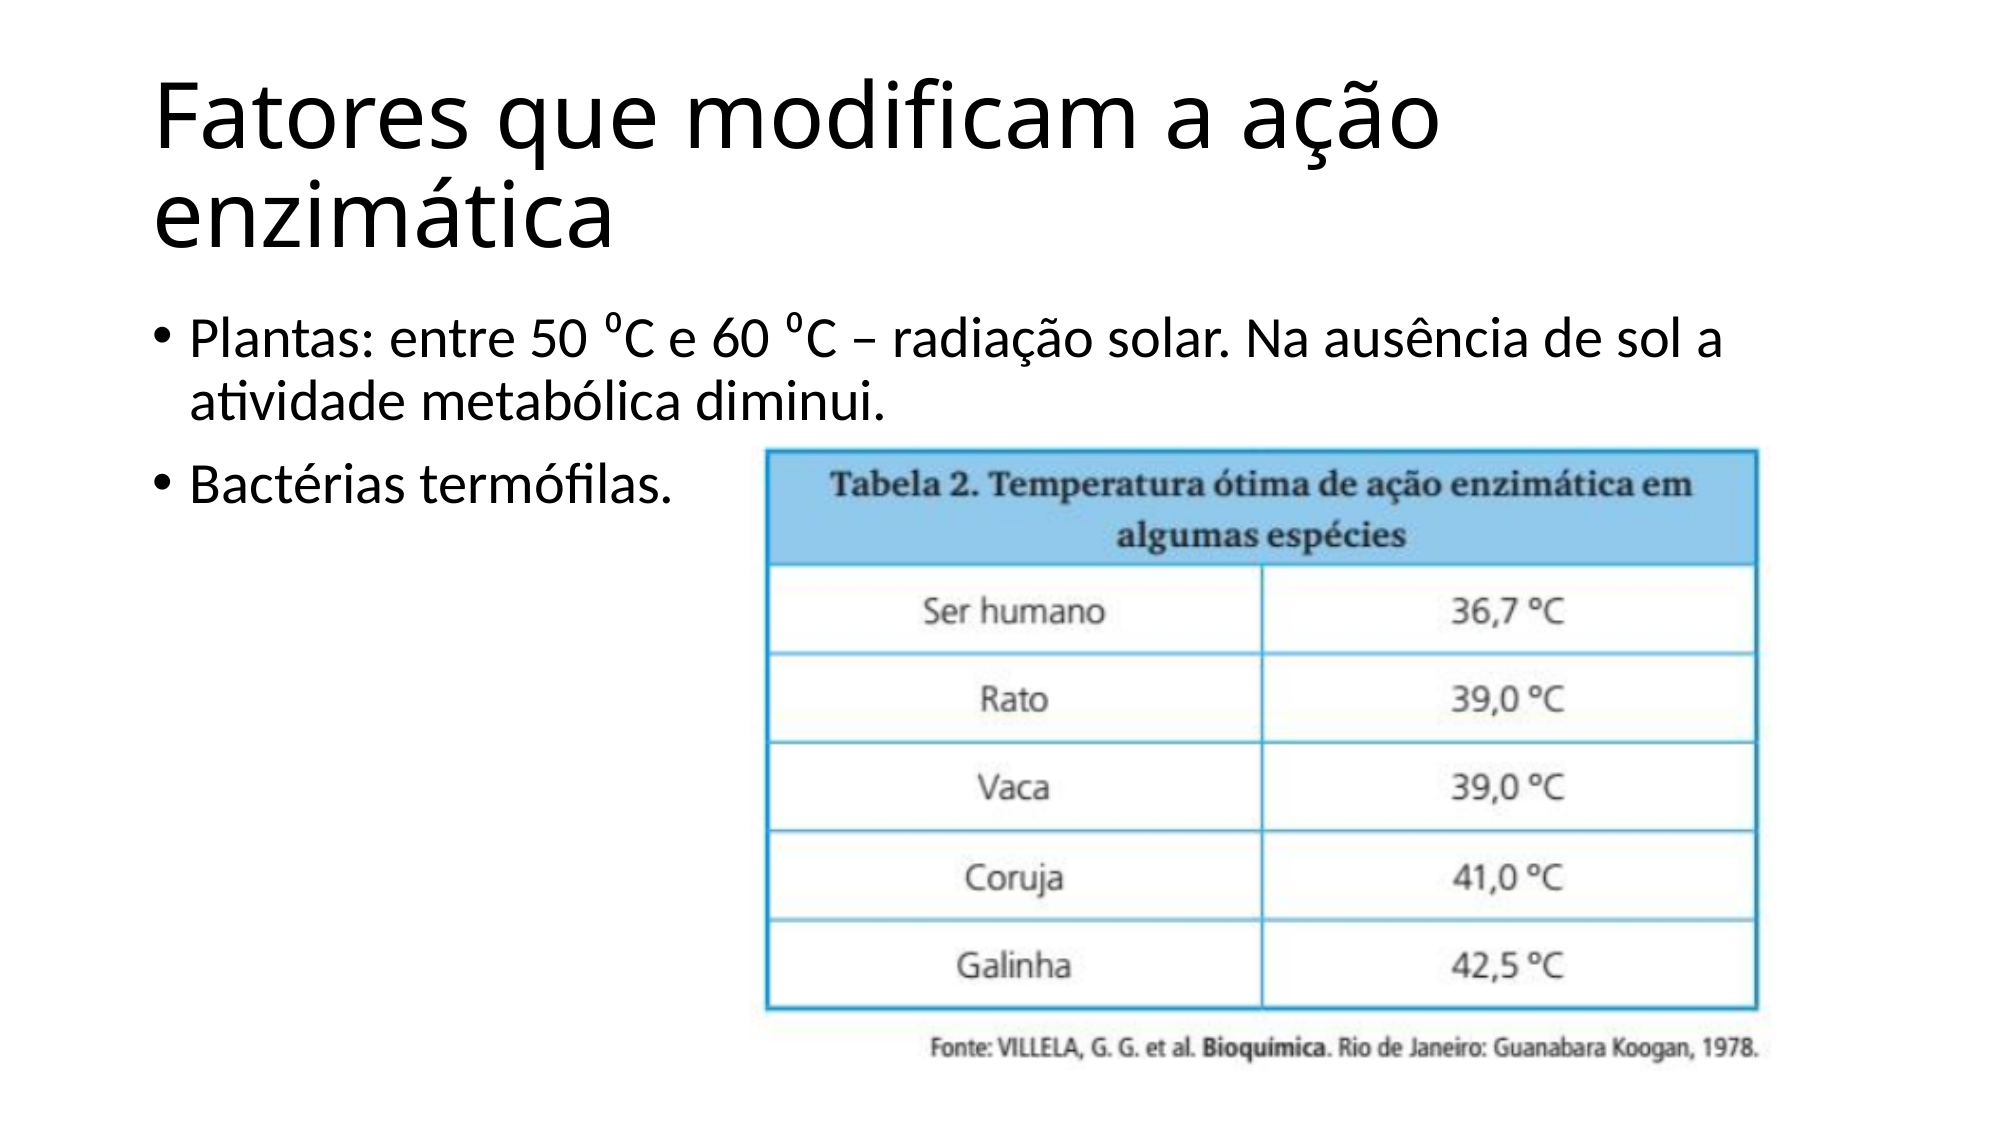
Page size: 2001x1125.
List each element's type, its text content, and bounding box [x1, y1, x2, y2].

picture [749, 435, 1772, 1071]
title Fatores que modificam a ação enzimática [137, 59, 1863, 278]
list Plantas: entre 50 ⁰C e 60 ⁰C – radiação solar. Na ausência de sol a atividade metabólica diminui. Bactérias termófilas. [137, 299, 1863, 1014]
